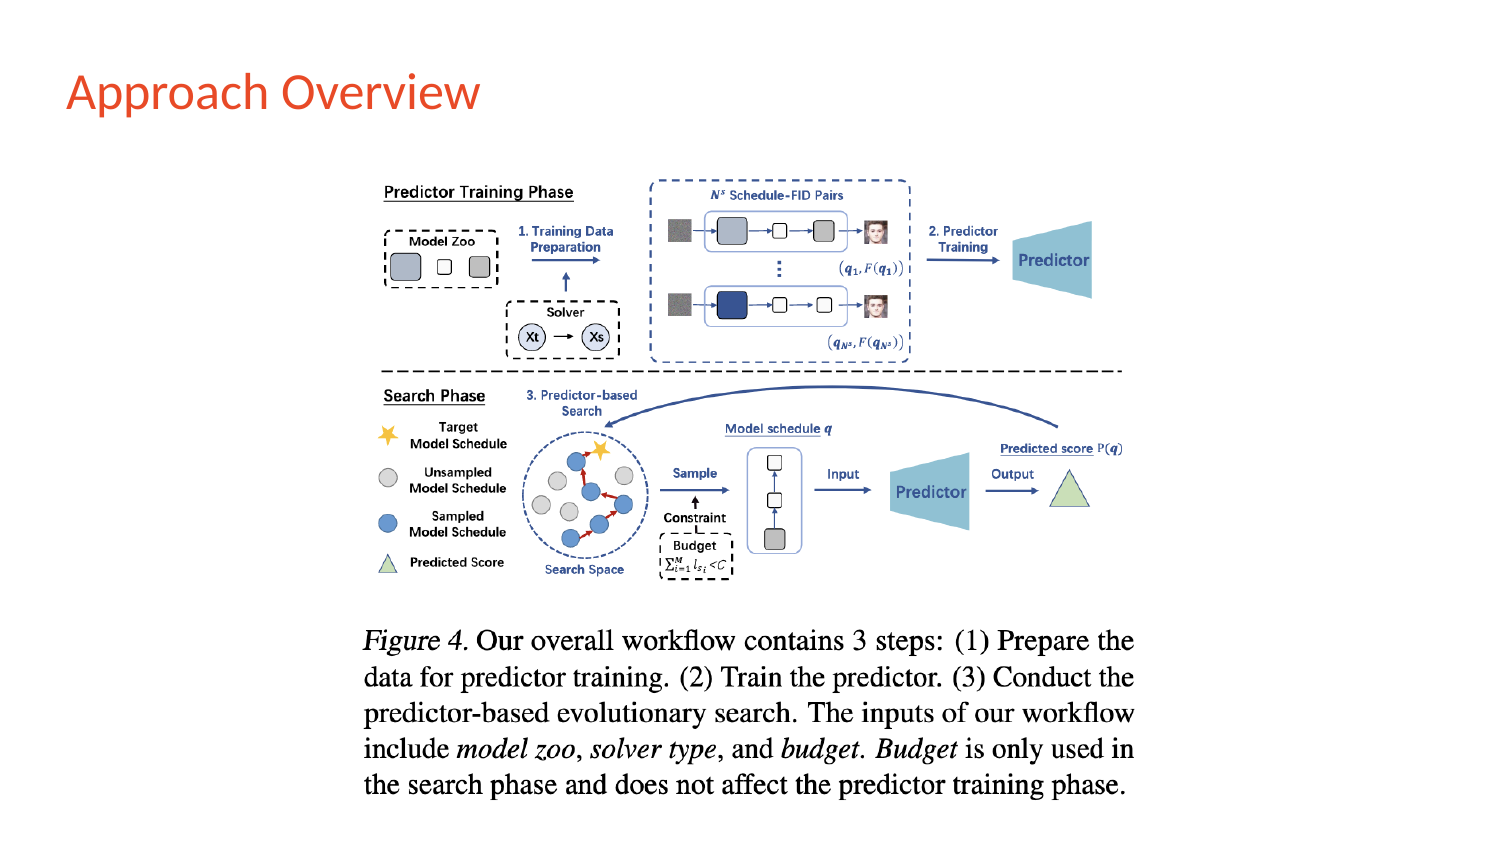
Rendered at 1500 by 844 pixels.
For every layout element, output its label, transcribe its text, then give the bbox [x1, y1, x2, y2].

title Approach Overview [51, 41, 1449, 136]
picture [355, 163, 1145, 819]
